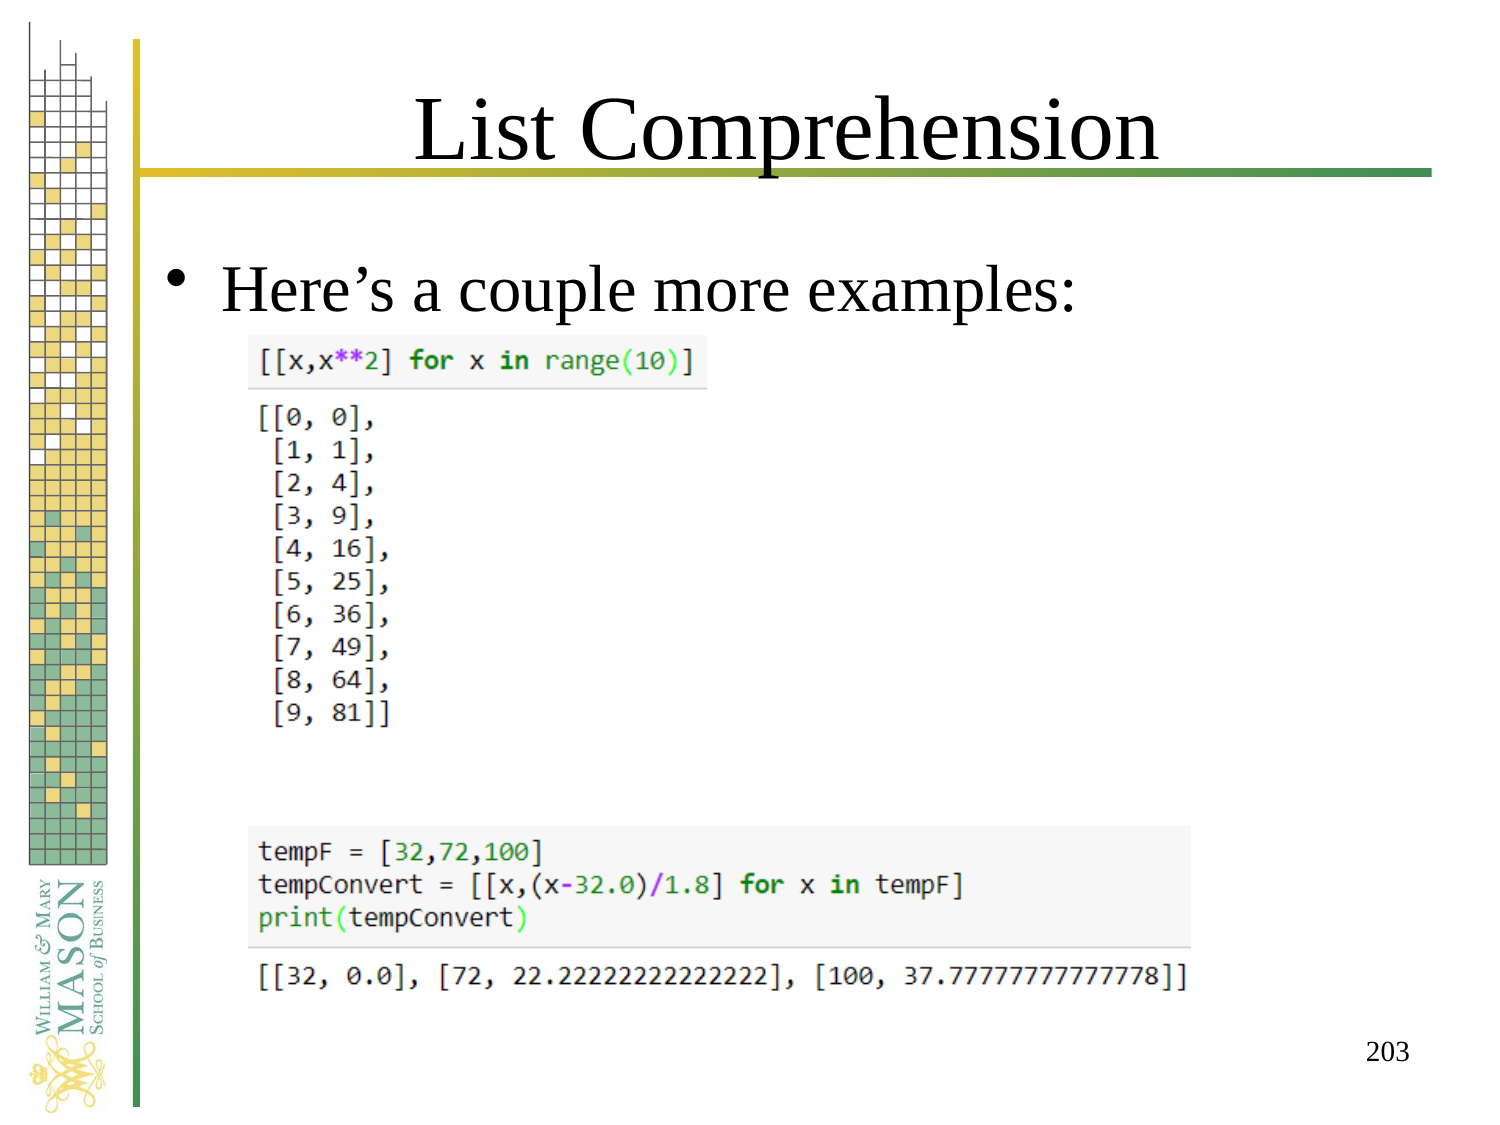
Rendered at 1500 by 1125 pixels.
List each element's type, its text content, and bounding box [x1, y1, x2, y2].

picture [248, 826, 1191, 1006]
slide_number 203 [1048, 1024, 1426, 1103]
title List Comprehension [150, 45, 1425, 200]
picture [248, 334, 707, 744]
list Here’s a couple more examples: [150, 237, 1425, 1005]
table_cell != [29, 879, 107, 1113]
